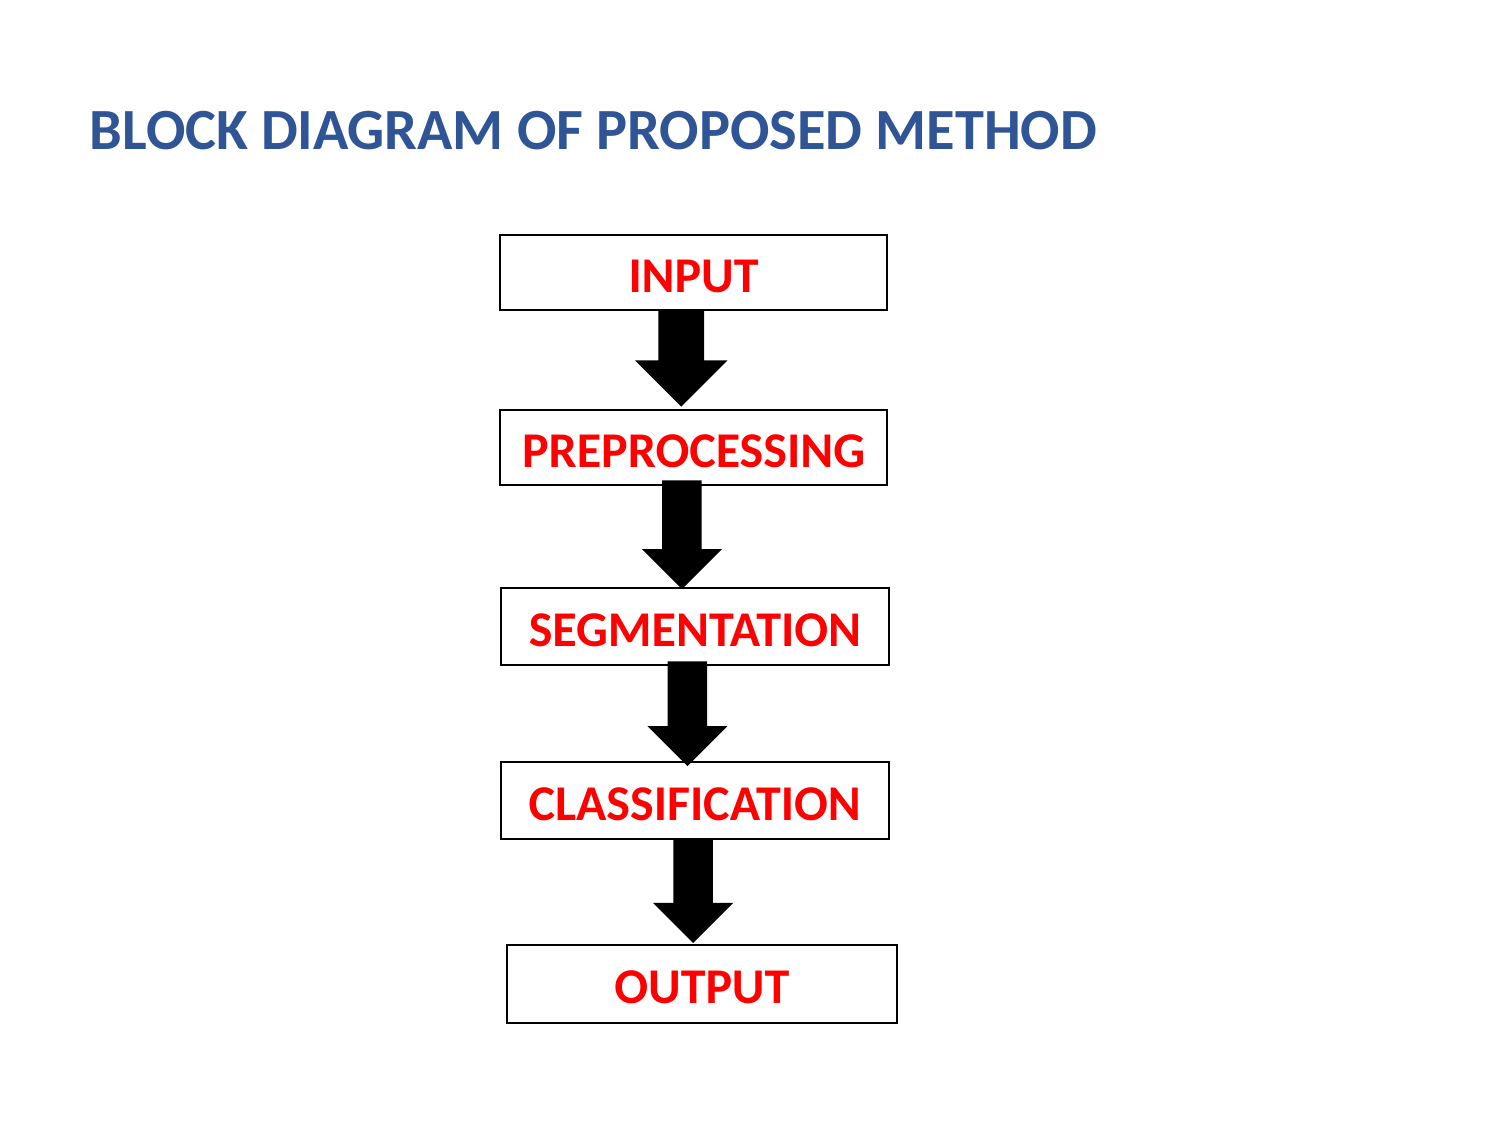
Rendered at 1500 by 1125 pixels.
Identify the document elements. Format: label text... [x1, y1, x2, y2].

text_box SEGMENTATION [500, 587, 890, 666]
text_box CLASSIFICATION [500, 761, 890, 840]
text_box [634, 311, 728, 407]
text_box [653, 838, 734, 943]
text_box OUTPUT [506, 944, 898, 1024]
text_box [641, 480, 722, 590]
text_box BLOCK DIAGRAM OF PROPOSED METHOD [74, 83, 1425, 169]
text_box INPUT [499, 234, 888, 311]
text_box [647, 661, 728, 767]
text_box PREPROCESSING [499, 409, 888, 486]
